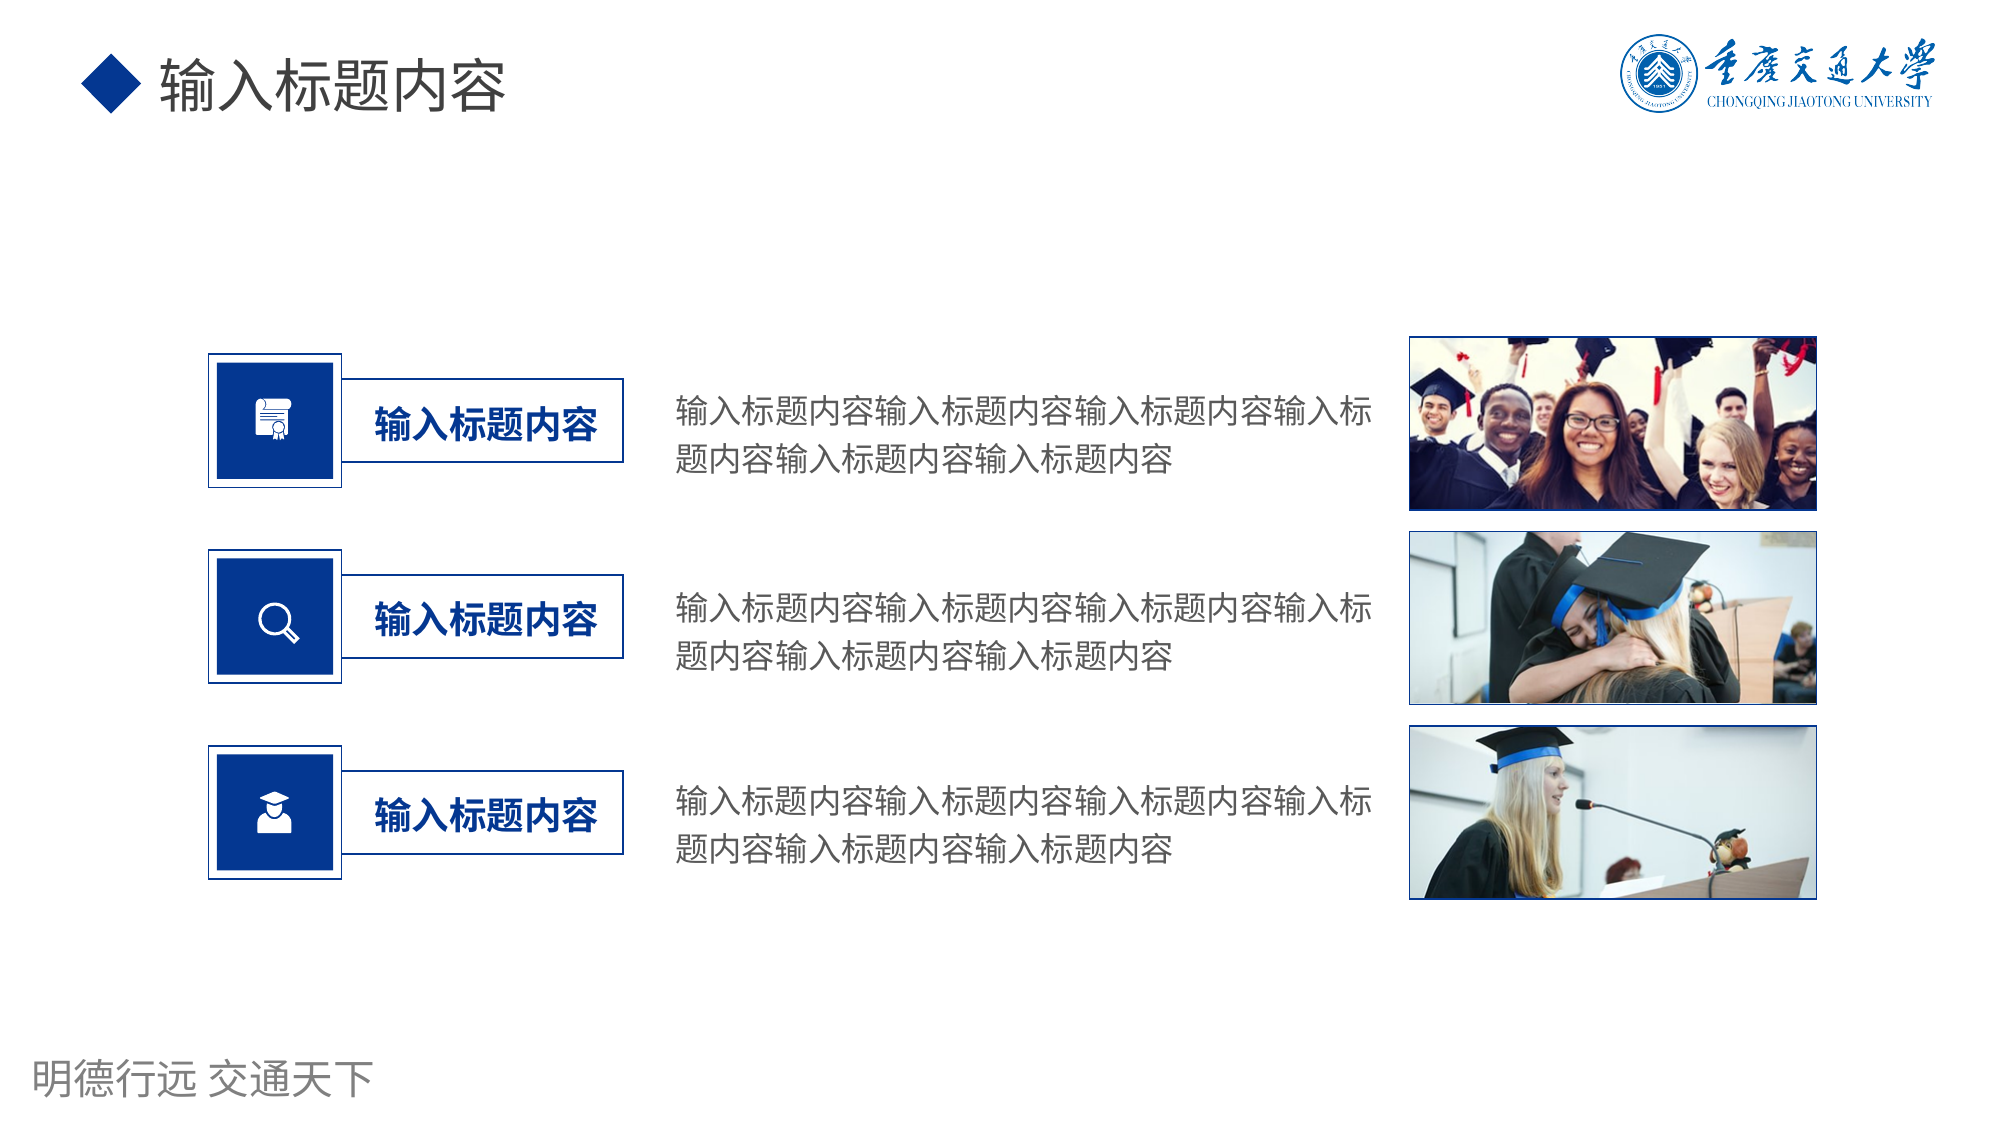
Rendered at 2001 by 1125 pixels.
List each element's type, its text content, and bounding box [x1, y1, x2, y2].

text_box [342, 574, 624, 659]
text_box [1409, 530, 1818, 705]
text_box [342, 378, 624, 463]
text_box 输入标题内容输入标题内容输入标题内容输入标题内容输入标题内容输入标题内容 [660, 375, 1409, 486]
text_box [1409, 336, 1818, 511]
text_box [208, 549, 342, 684]
text_box [1409, 725, 1818, 900]
text_box 输入标题内容 [359, 393, 615, 454]
text_box [342, 770, 624, 855]
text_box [80, 42, 525, 128]
text_box 输入标题内容 [359, 784, 615, 845]
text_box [208, 354, 342, 488]
text_box 输入标题内容 [359, 589, 615, 649]
text_box 输入标题内容输入标题内容输入标题内容输入标题内容输入标题内容输入标题内容 [660, 765, 1409, 876]
text_box 输入标题内容输入标题内容输入标题内容输入标题内容输入标题内容输入标题内容 [660, 572, 1409, 683]
picture [1620, 34, 1935, 113]
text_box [208, 745, 342, 880]
